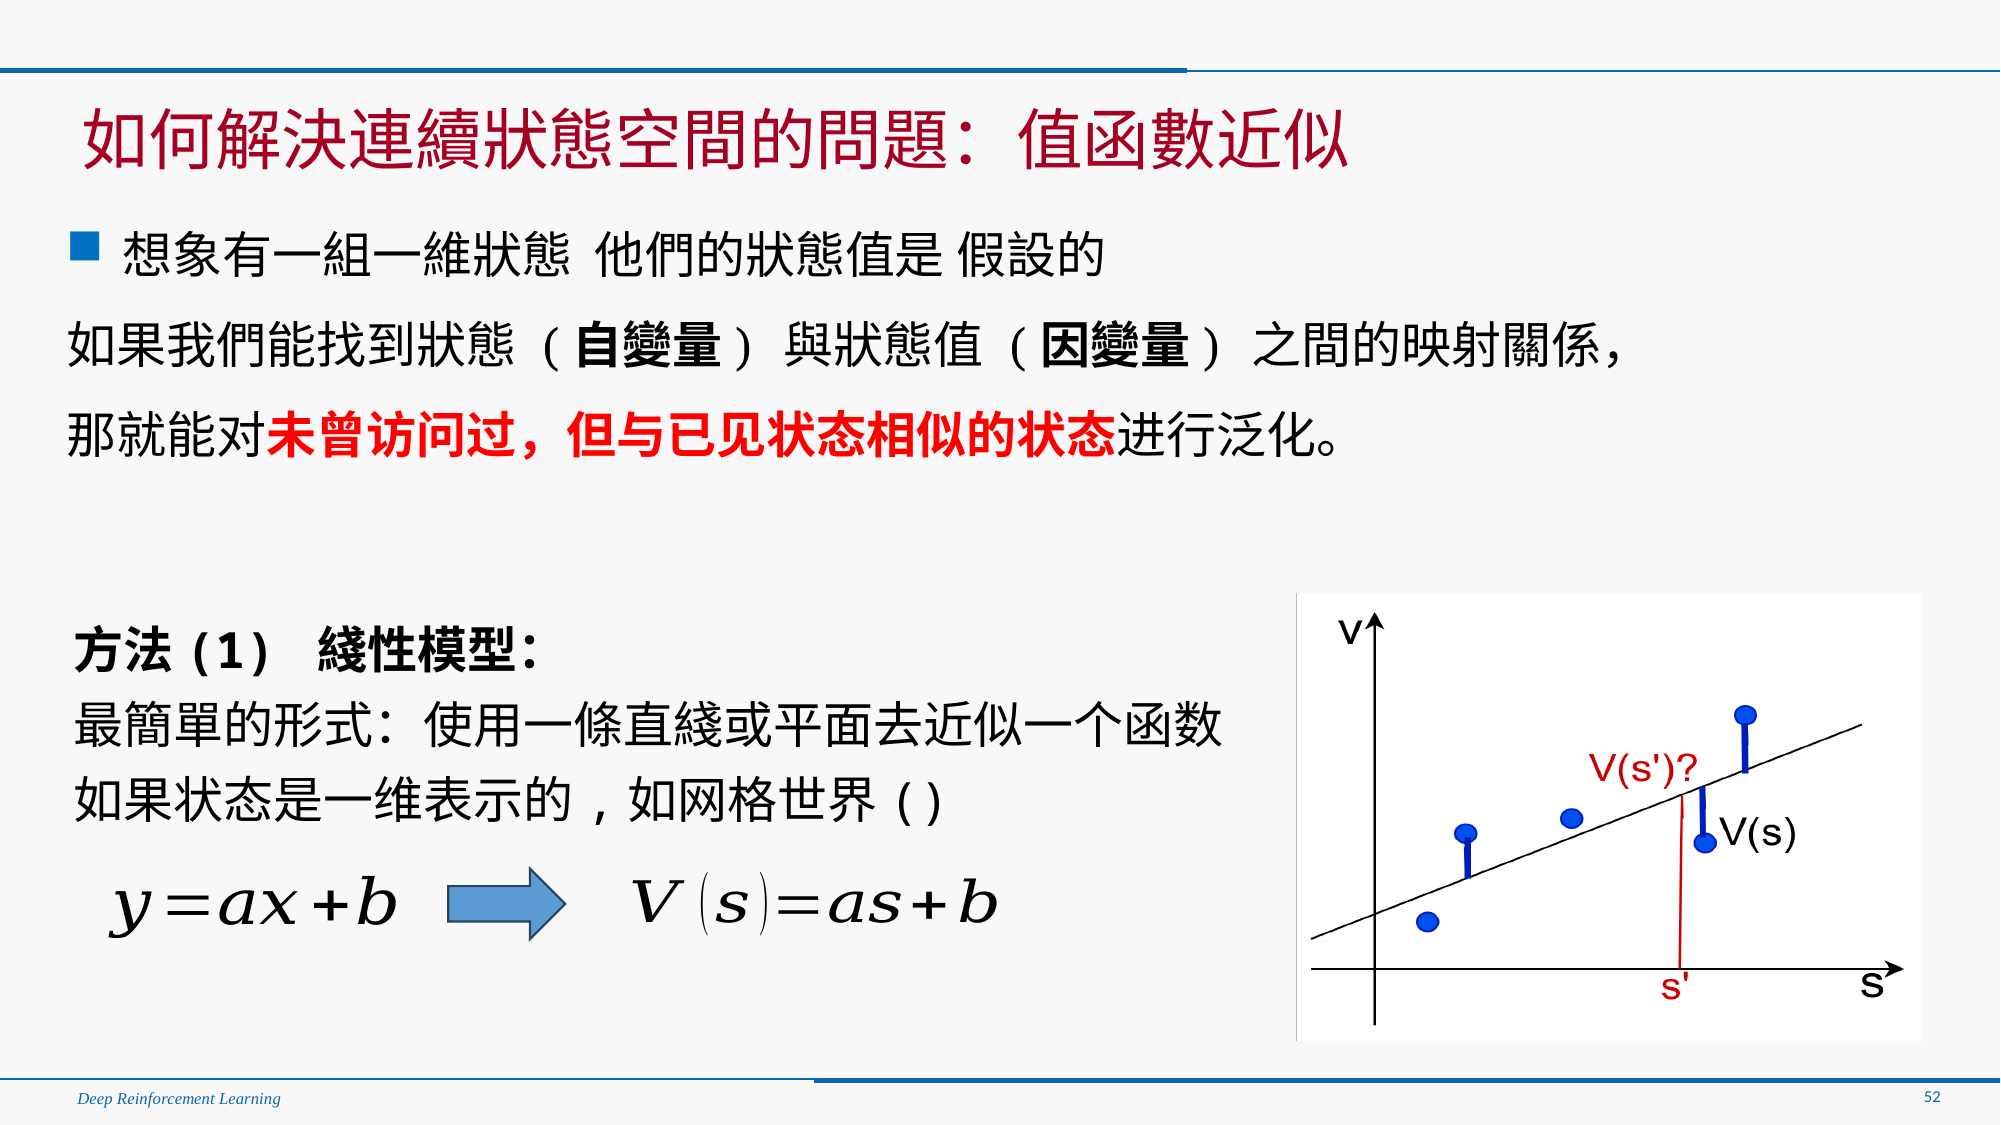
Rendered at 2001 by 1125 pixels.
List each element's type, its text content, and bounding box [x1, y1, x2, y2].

picture [1295, 592, 1922, 1041]
text_box [447, 866, 567, 942]
slide_number 52 [1890, 1078, 1974, 1111]
list 如何解決連續狀態空間的問題：值函數近似 [66, 97, 1931, 178]
